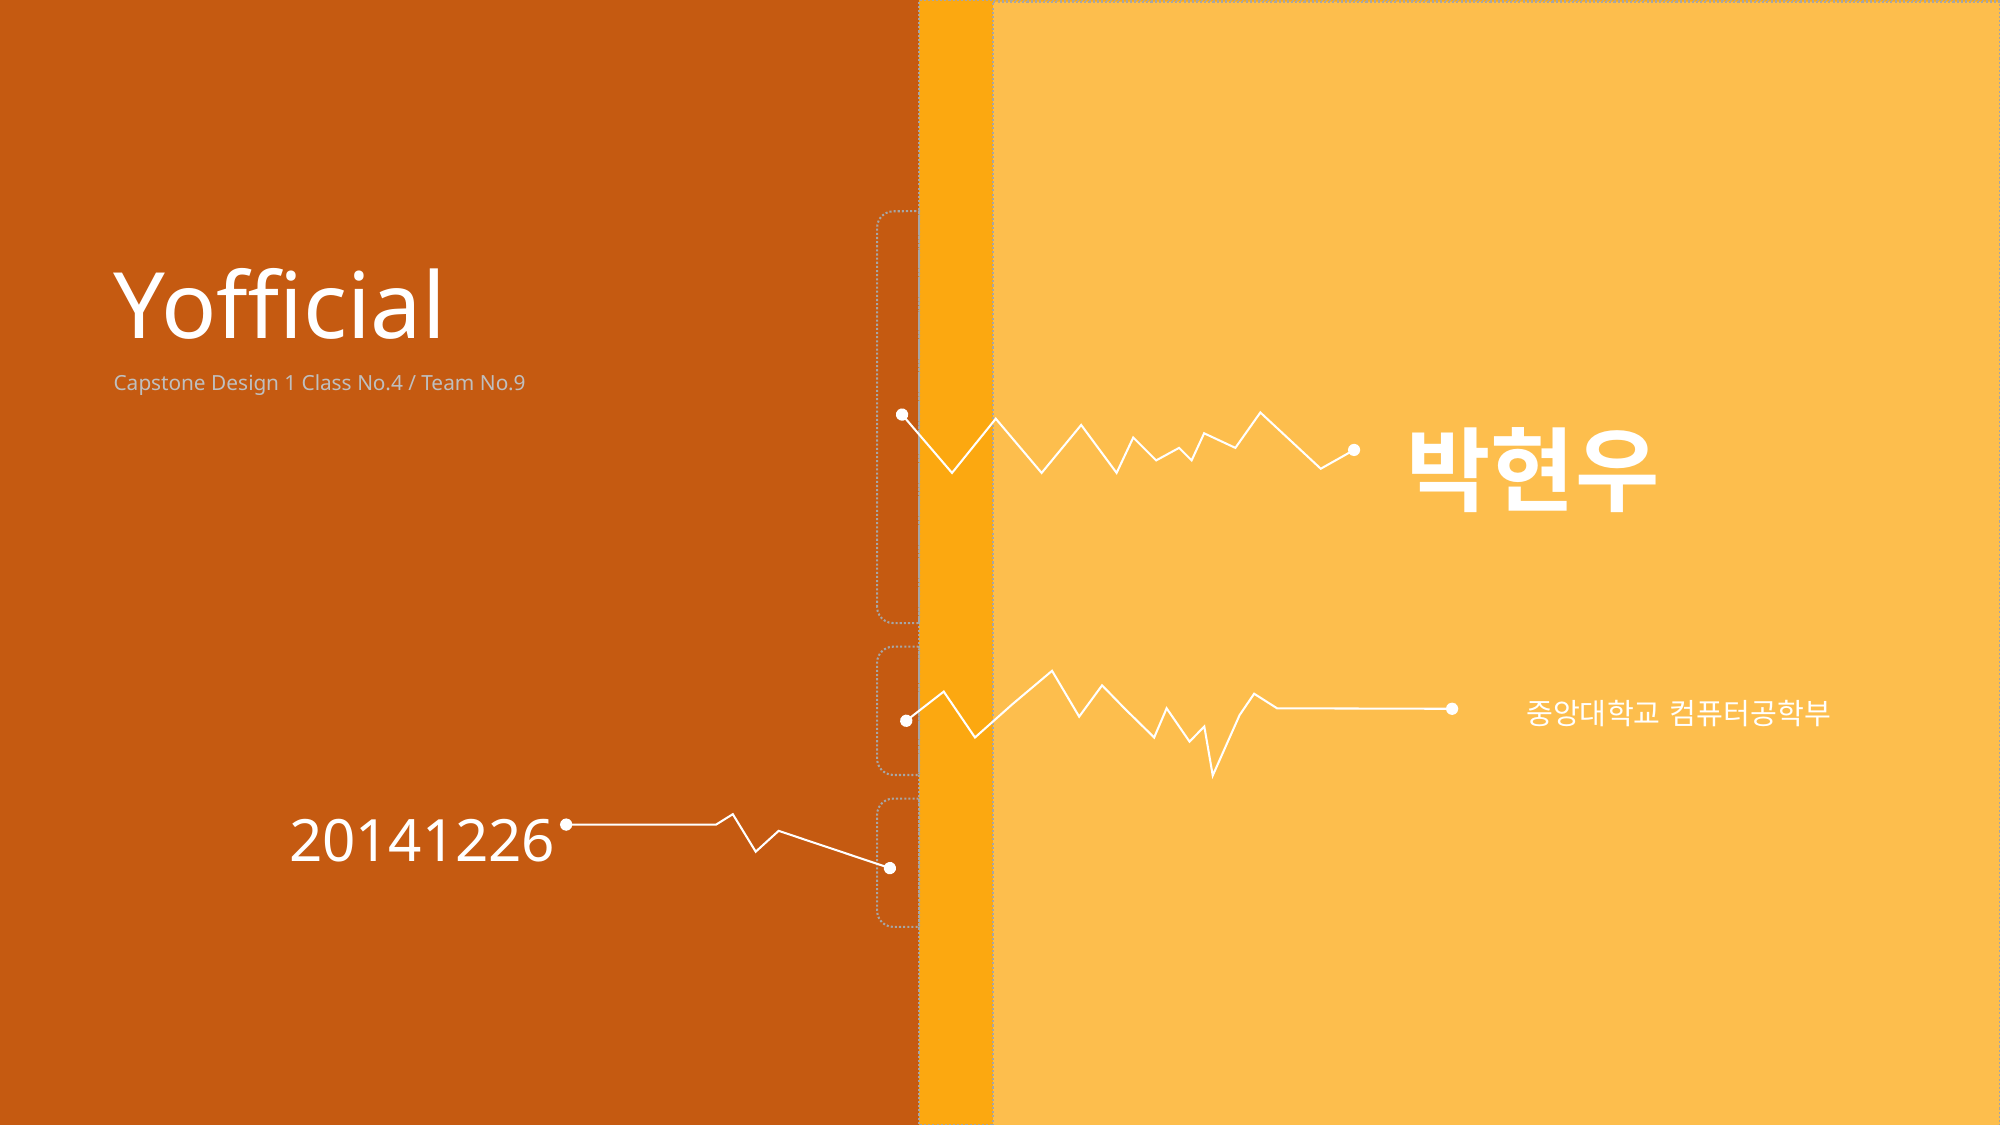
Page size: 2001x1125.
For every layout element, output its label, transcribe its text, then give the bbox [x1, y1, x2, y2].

text_box [876, 797, 921, 928]
text_box [918, 720, 993, 1125]
text_box [876, 645, 921, 777]
text_box 20141226 [274, 760, 590, 881]
text_box 박현우 [1391, 350, 1675, 530]
text_box [918, 427, 993, 719]
text_box [876, 210, 921, 625]
text_box 중앙대학교 컴퓨터공학부 [1511, 670, 1847, 738]
text_box [895, 408, 1361, 475]
text_box [918, 0, 2000, 421]
text_box [992, 1, 2000, 1125]
text_box Yofficial Capstone Design 1 Class No.4 / Team No.9 [98, 184, 744, 402]
text_box [590, 812, 896, 875]
text_box [900, 669, 1459, 780]
